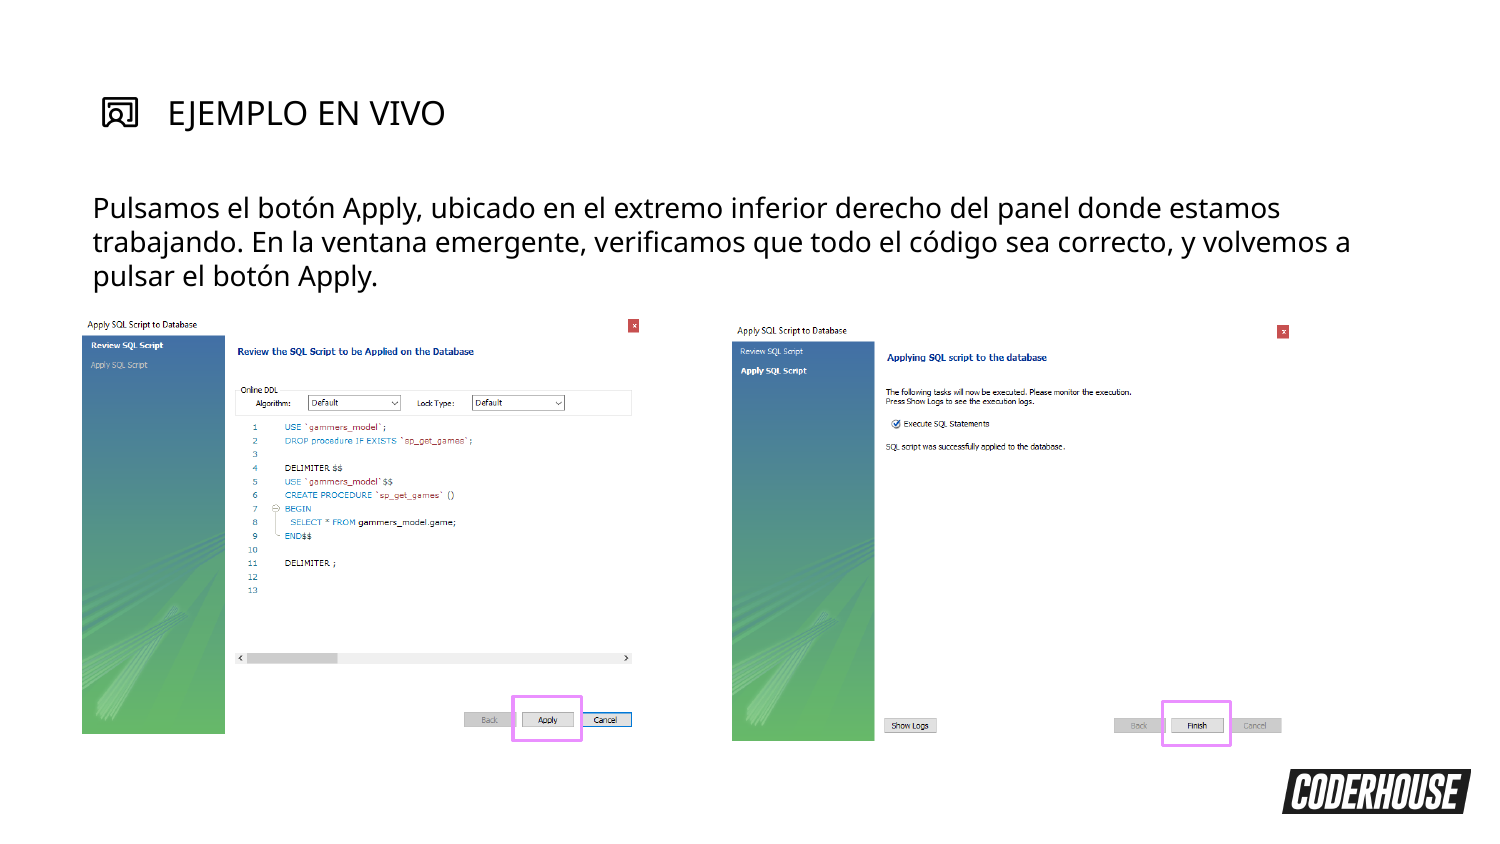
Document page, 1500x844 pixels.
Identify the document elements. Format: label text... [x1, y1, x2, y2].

text_box Pulsamos el botón Apply, ubicado en el extremo inferior derecho del panel donde estamos trabajando. En la ventana emergente, verificamos que todo el código sea correcto, y volvemos a pulsar el botón Apply. [77, 175, 1391, 307]
picture [1281, 769, 1471, 814]
text_box EJEMPLO EN VIVO [157, 76, 632, 147]
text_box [84, 76, 156, 148]
picture [81, 315, 640, 734]
picture [731, 321, 1289, 741]
